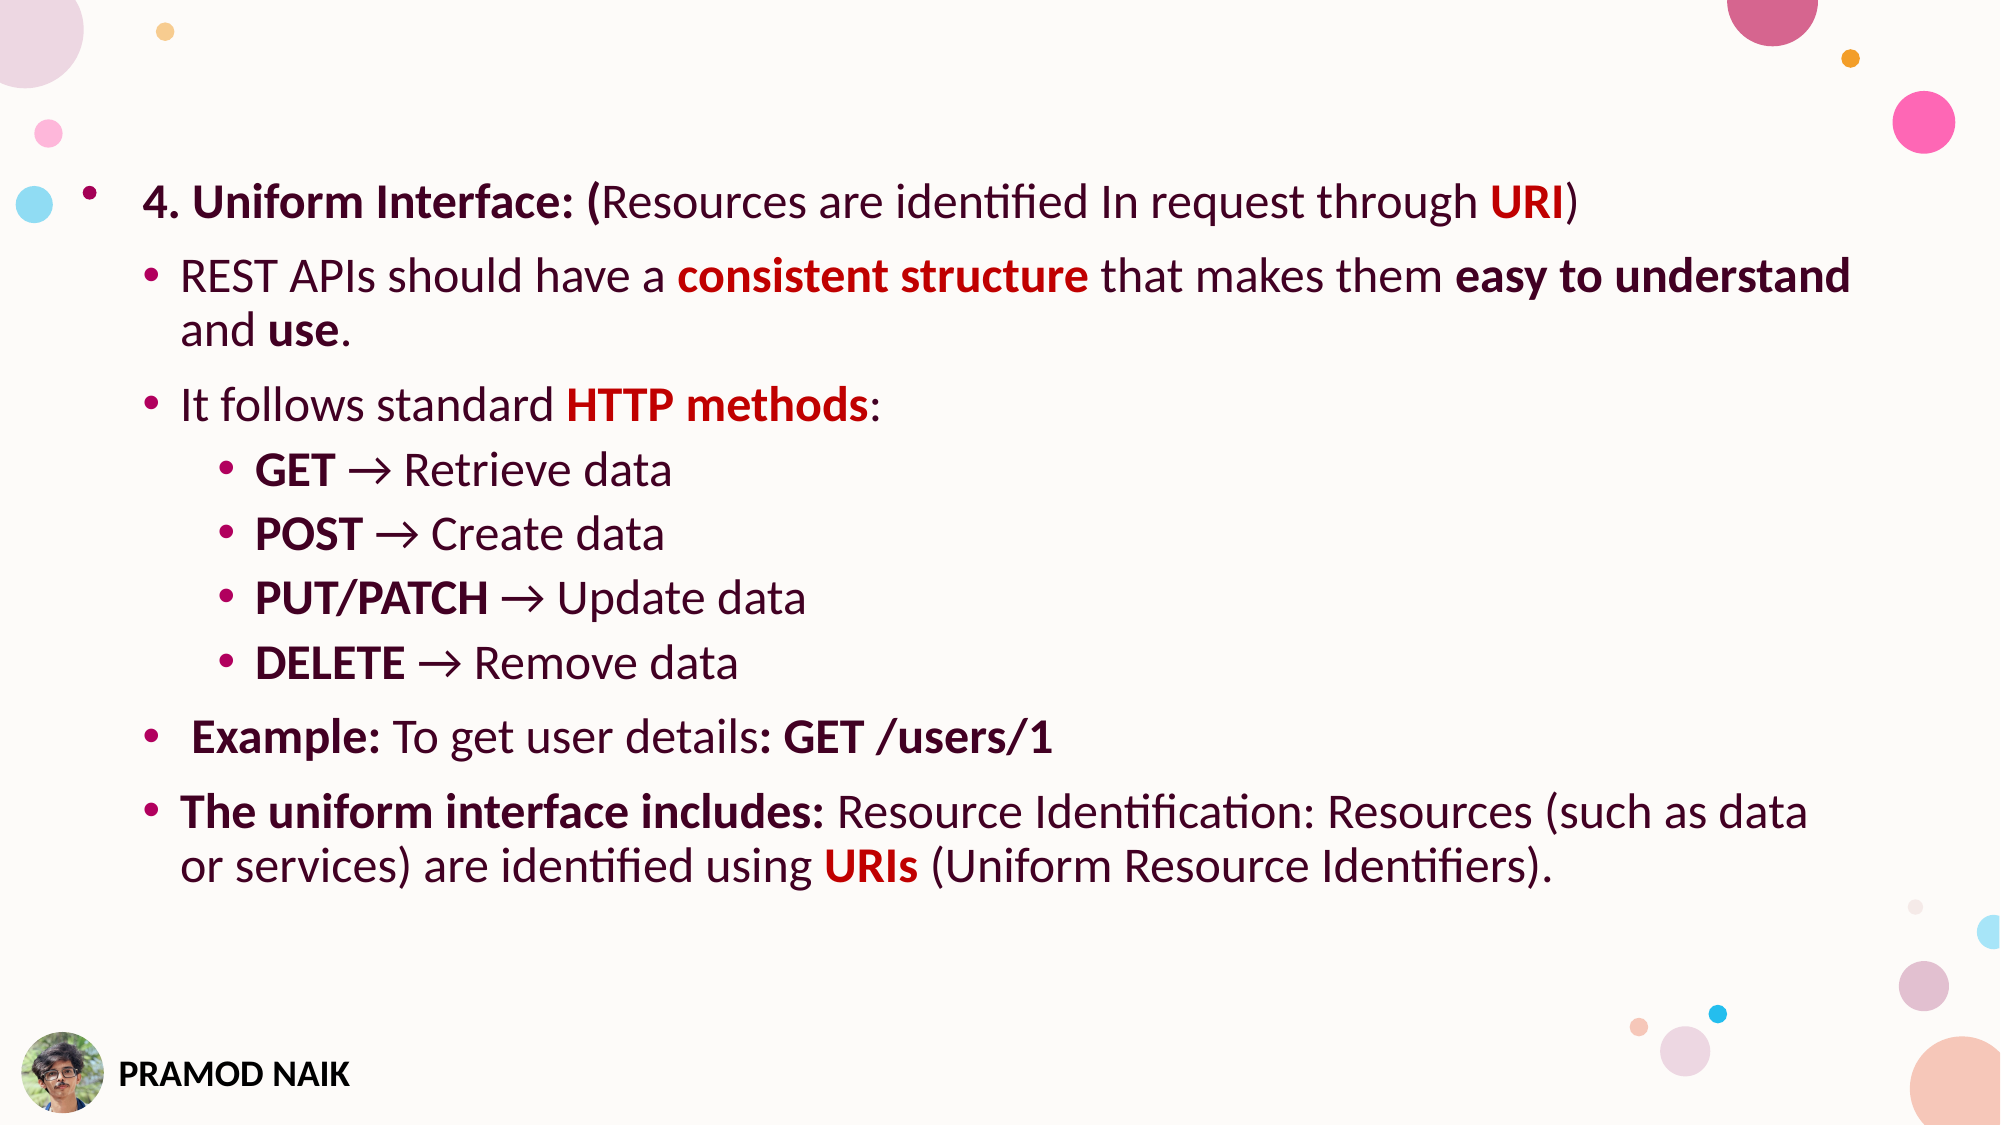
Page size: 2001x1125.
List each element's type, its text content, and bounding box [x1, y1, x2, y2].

picture [21, 1031, 104, 1114]
list 4. Uniform Interface: (Resources are identified In request through URI) REST APIs should have a consistent structure that makes them easy to understand and use. It follows standard HTTP methods: GET → Retrieve data POST → Create data PUT/PATCH → Update data DELETE → Remove data Example: To get user details: GET /users/1 The uniform interface includes: Resource Identification: Resources (such as data or services) are identified using URIs (Uniform Resource Identifiers). [127, 167, 1877, 1014]
